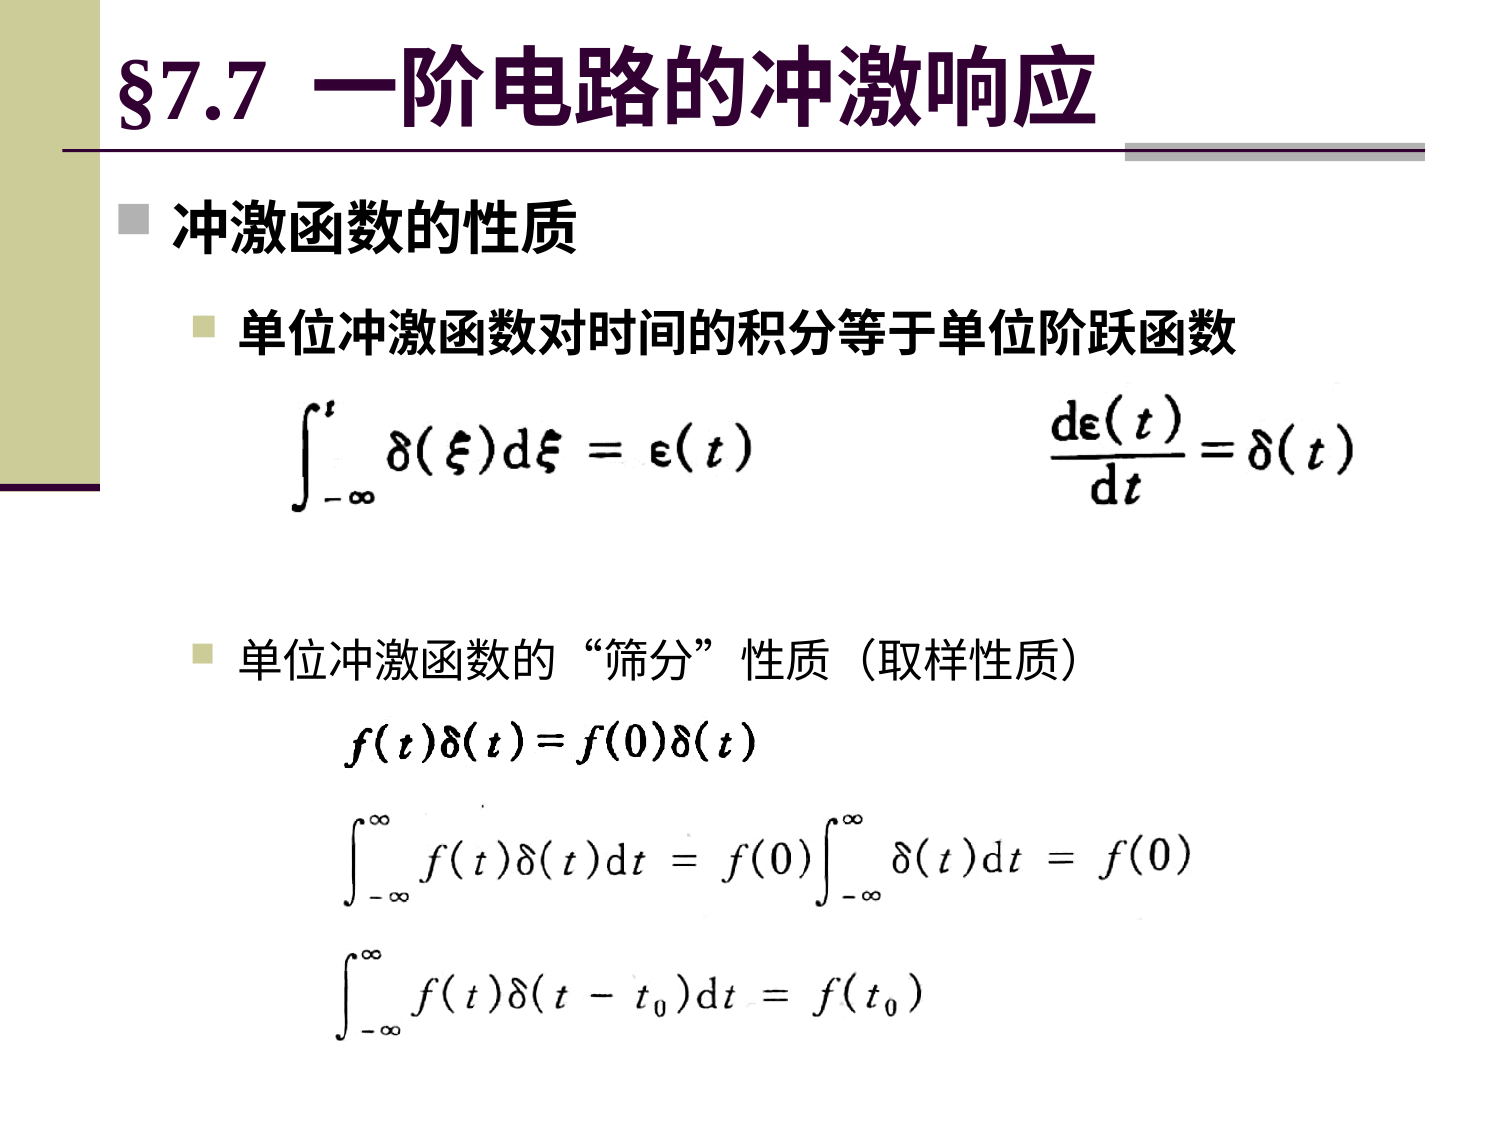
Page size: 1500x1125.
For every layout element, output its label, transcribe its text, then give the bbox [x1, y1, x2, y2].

picture [301, 704, 1193, 1047]
picture [1022, 382, 1376, 530]
text_box 冲激函数的性质 单位冲激函数对时间的积分等于单位阶跃函数 单位冲激函数的“筛分”性质（取样性质） [100, 149, 1425, 705]
picture [277, 382, 786, 530]
text_box §7.7 一阶电路的冲激响应 [100, 31, 1175, 138]
